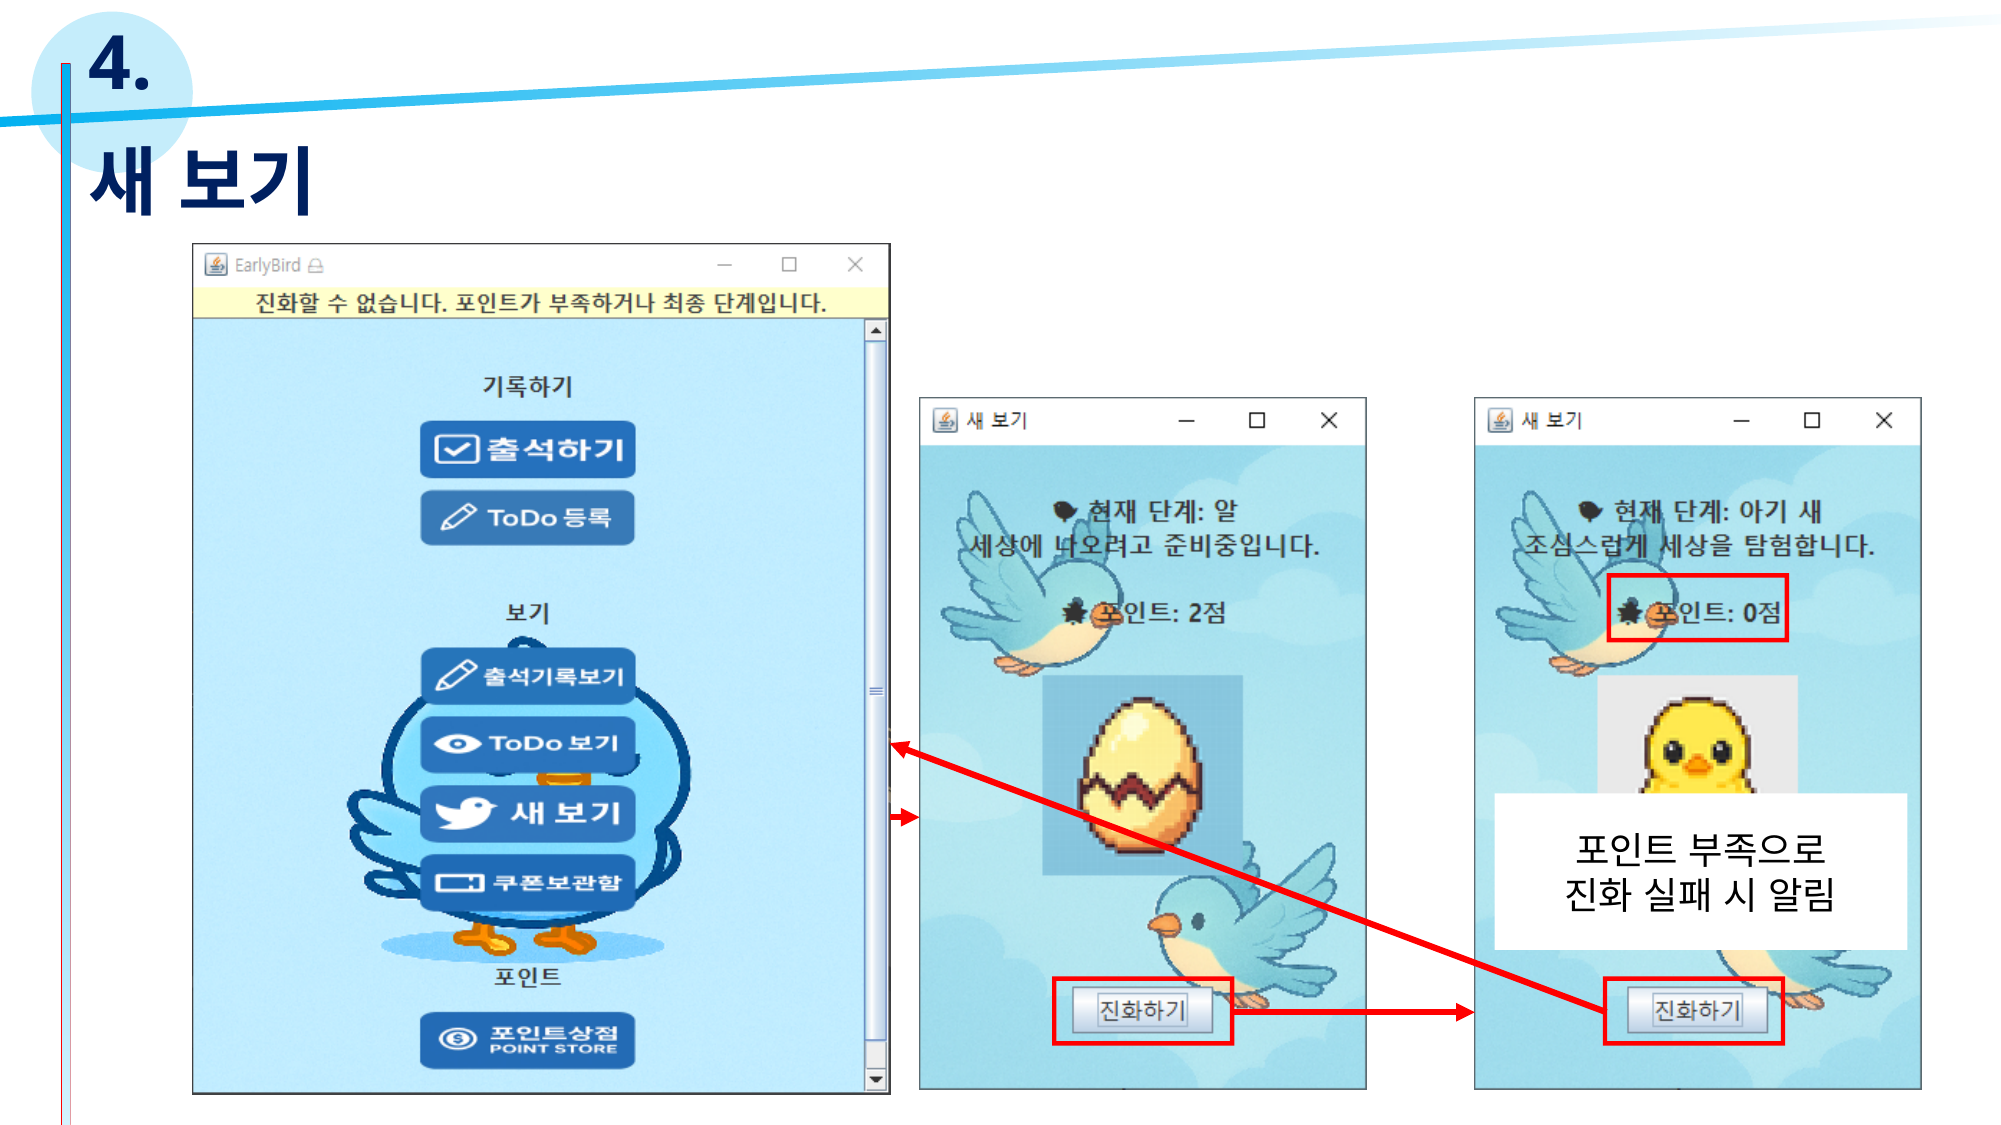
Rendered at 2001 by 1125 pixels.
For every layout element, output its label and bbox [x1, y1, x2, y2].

text_box [0, 6, 2000, 1125]
